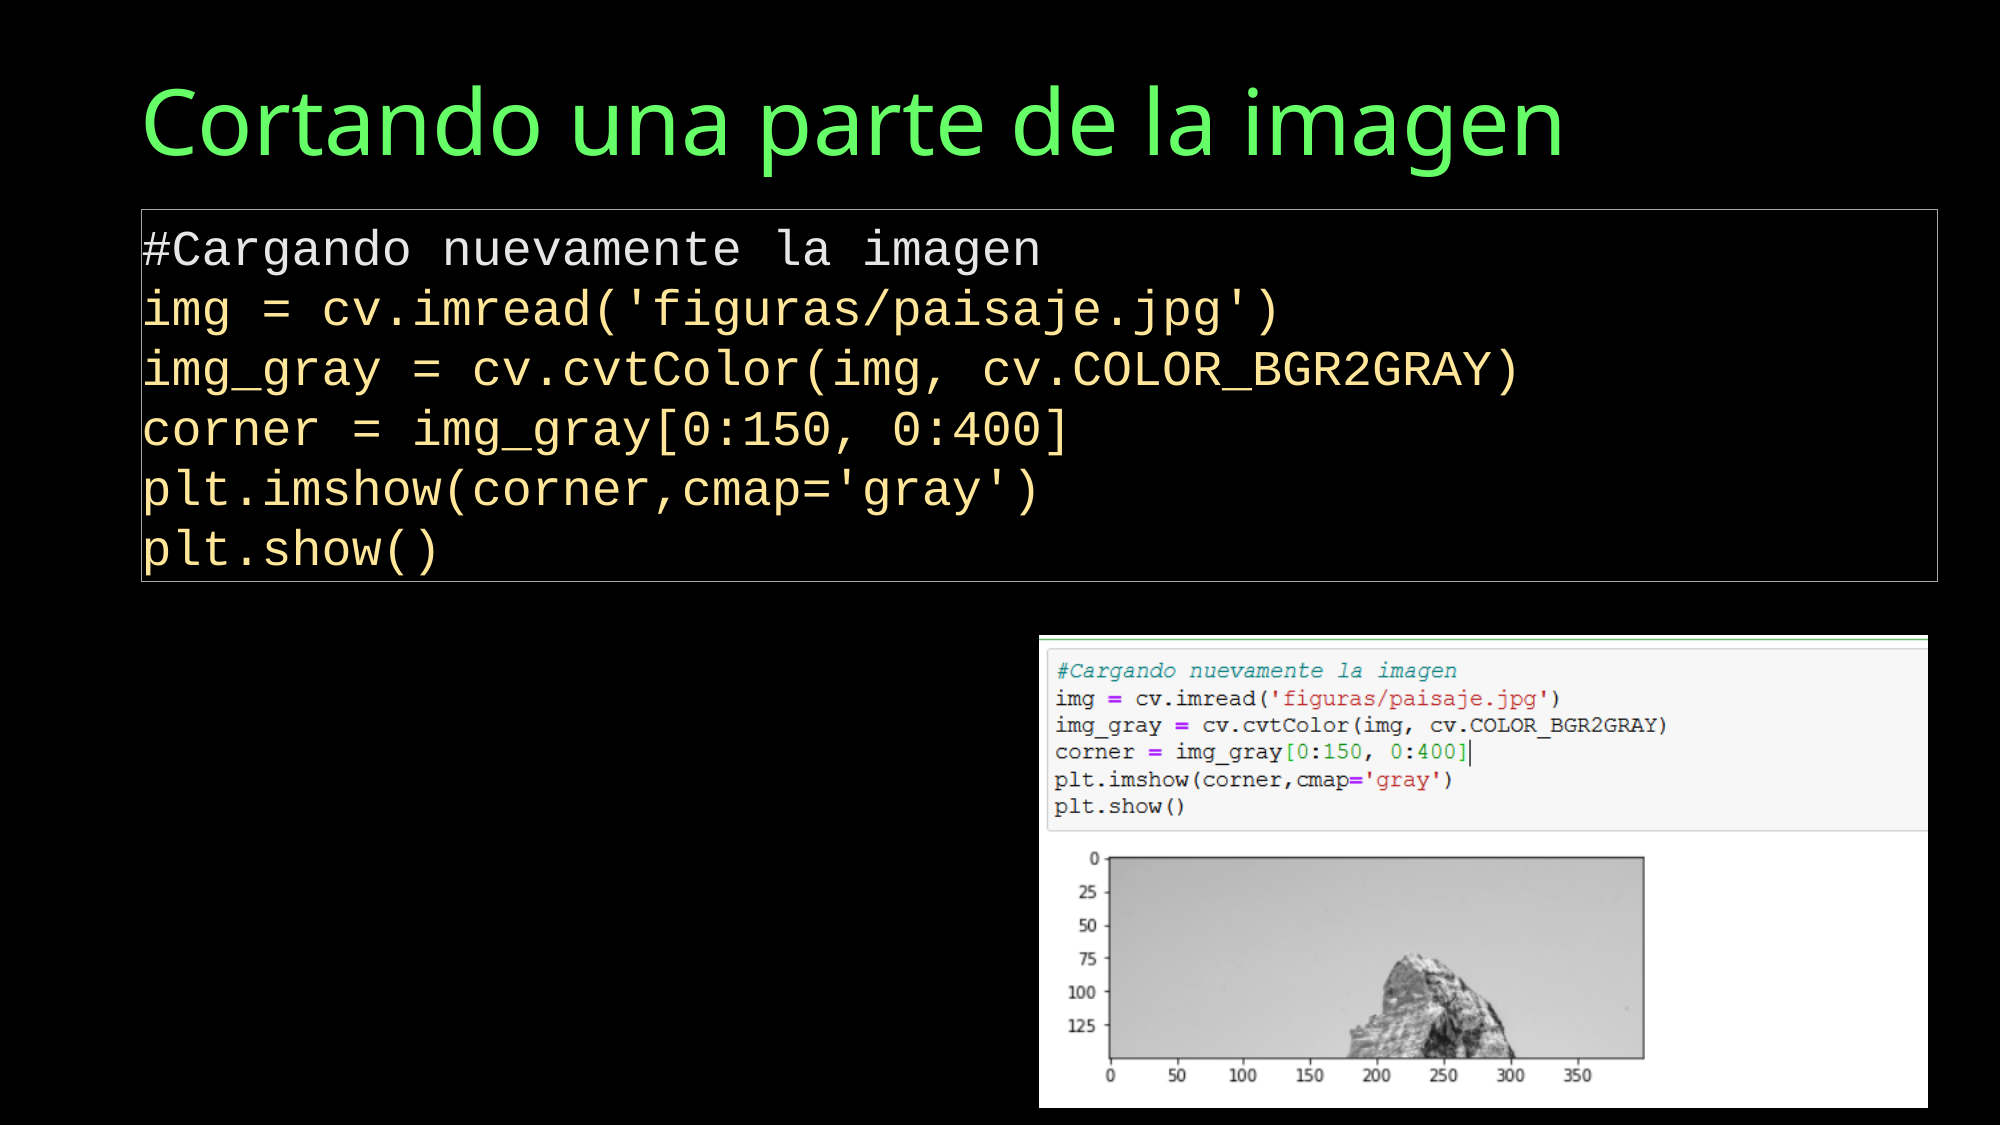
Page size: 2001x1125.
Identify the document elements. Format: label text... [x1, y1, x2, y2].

text_box #Cargando nuevamente la imagen img = cv.imread('figuras/paisaje.jpg') img_gray = cv.cvtColor(img, cv.COLOR_BGR2GRAY) corner = img_gray[0:150, 0:400] plt.imshow(corner,cmap='gray') plt.show() [141, 209, 1938, 582]
picture [1039, 634, 1928, 1108]
title Cortando una parte de la imagen [125, 17, 1850, 235]
